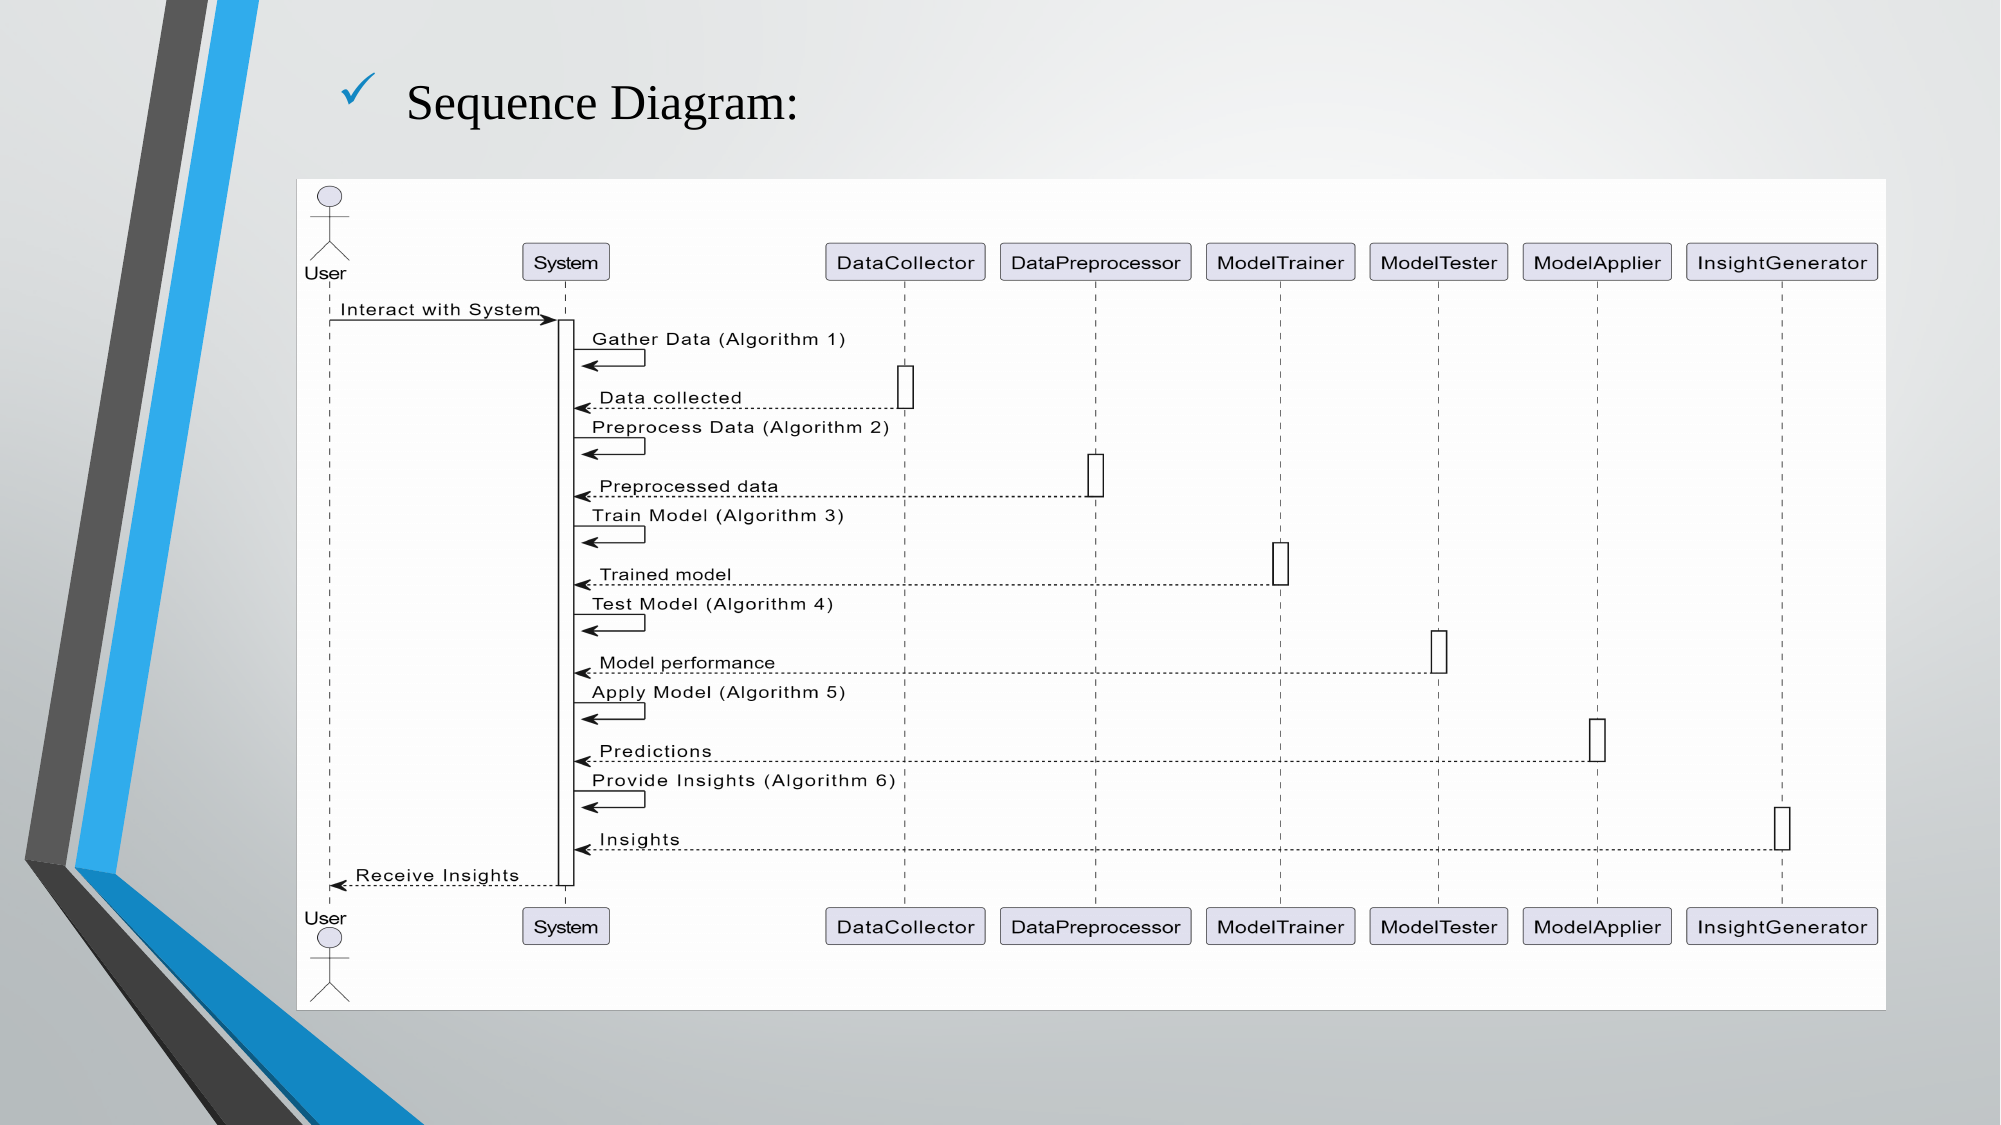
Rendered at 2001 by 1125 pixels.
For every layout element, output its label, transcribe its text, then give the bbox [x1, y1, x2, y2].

title Sequence Diagram: [243, 42, 894, 157]
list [280, 166, 1902, 1023]
